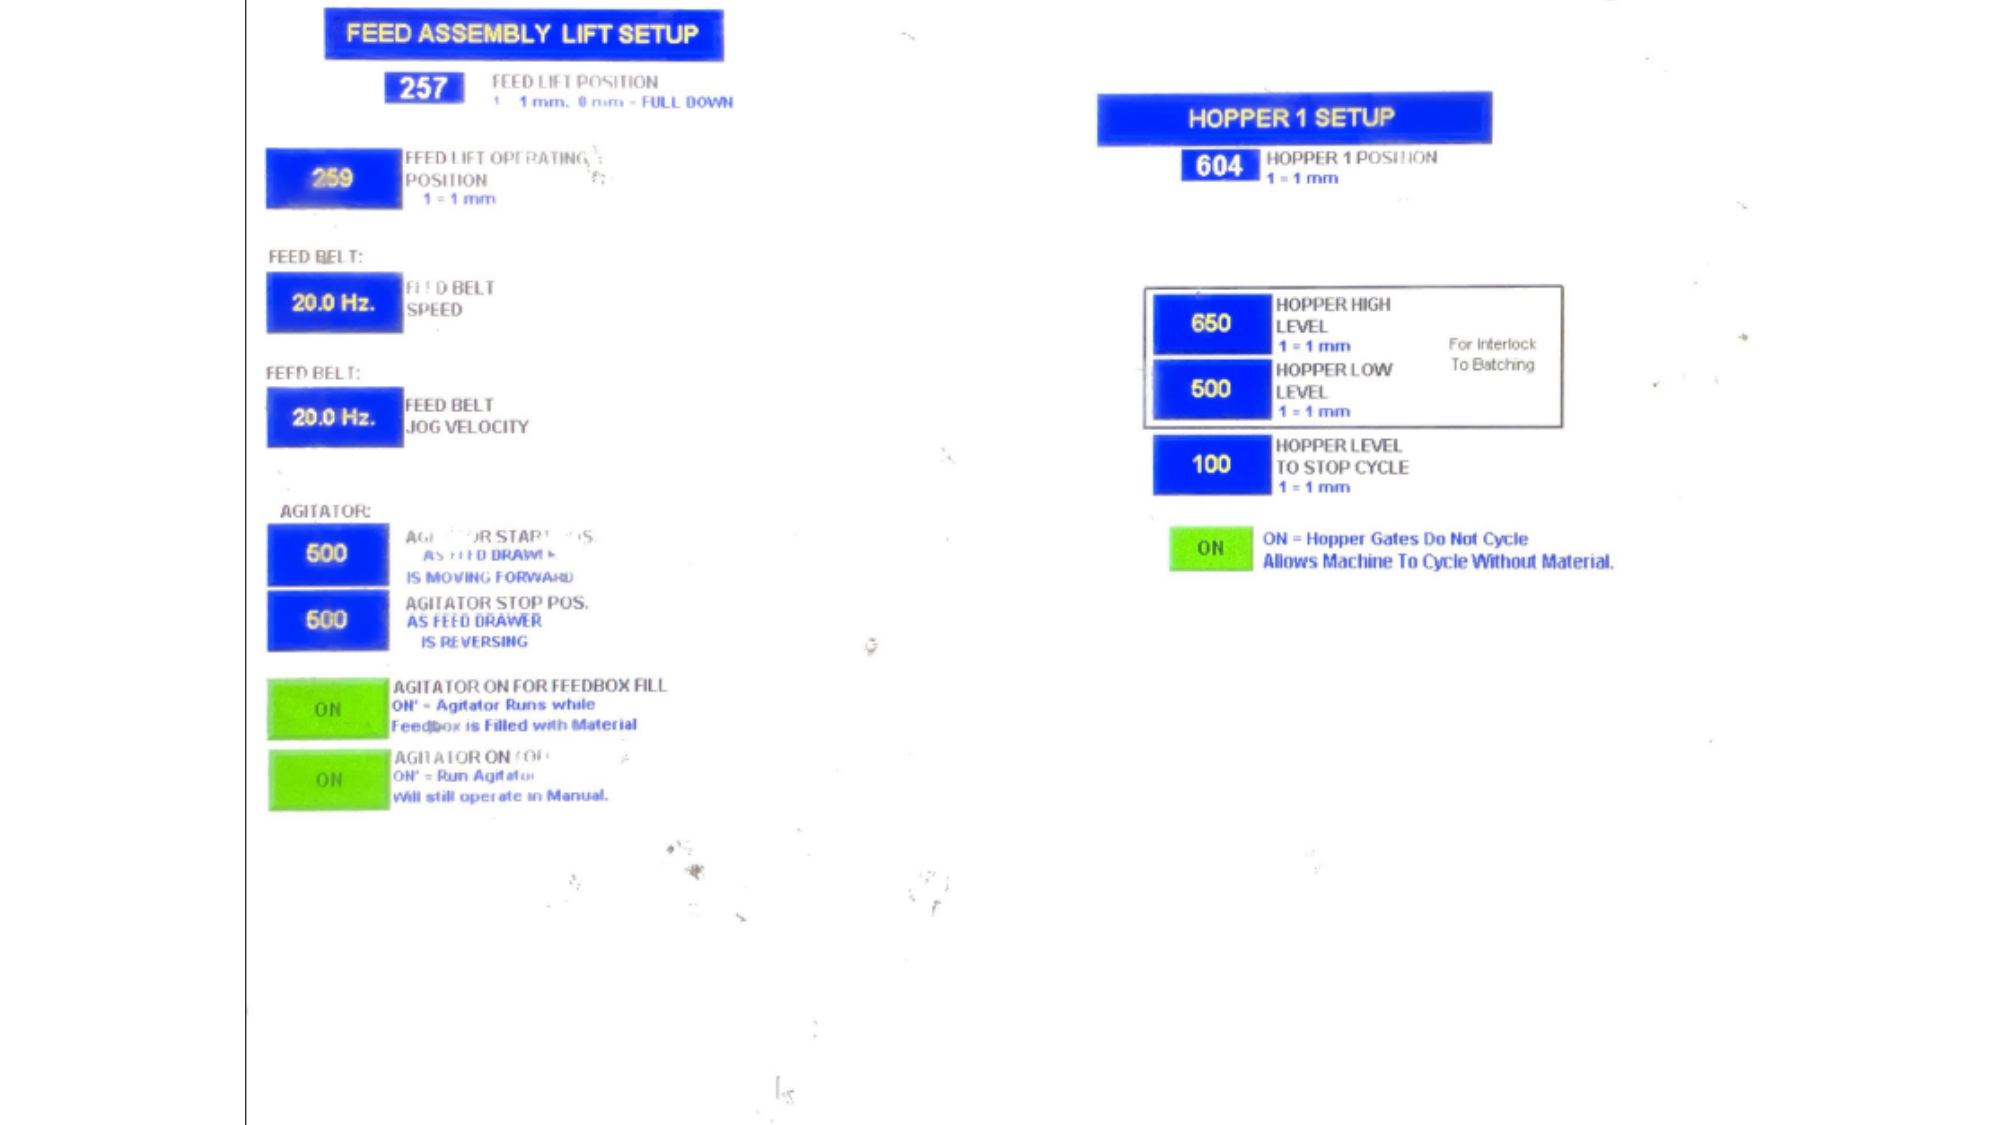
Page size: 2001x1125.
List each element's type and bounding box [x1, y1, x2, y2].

picture [244, 0, 1755, 1125]
